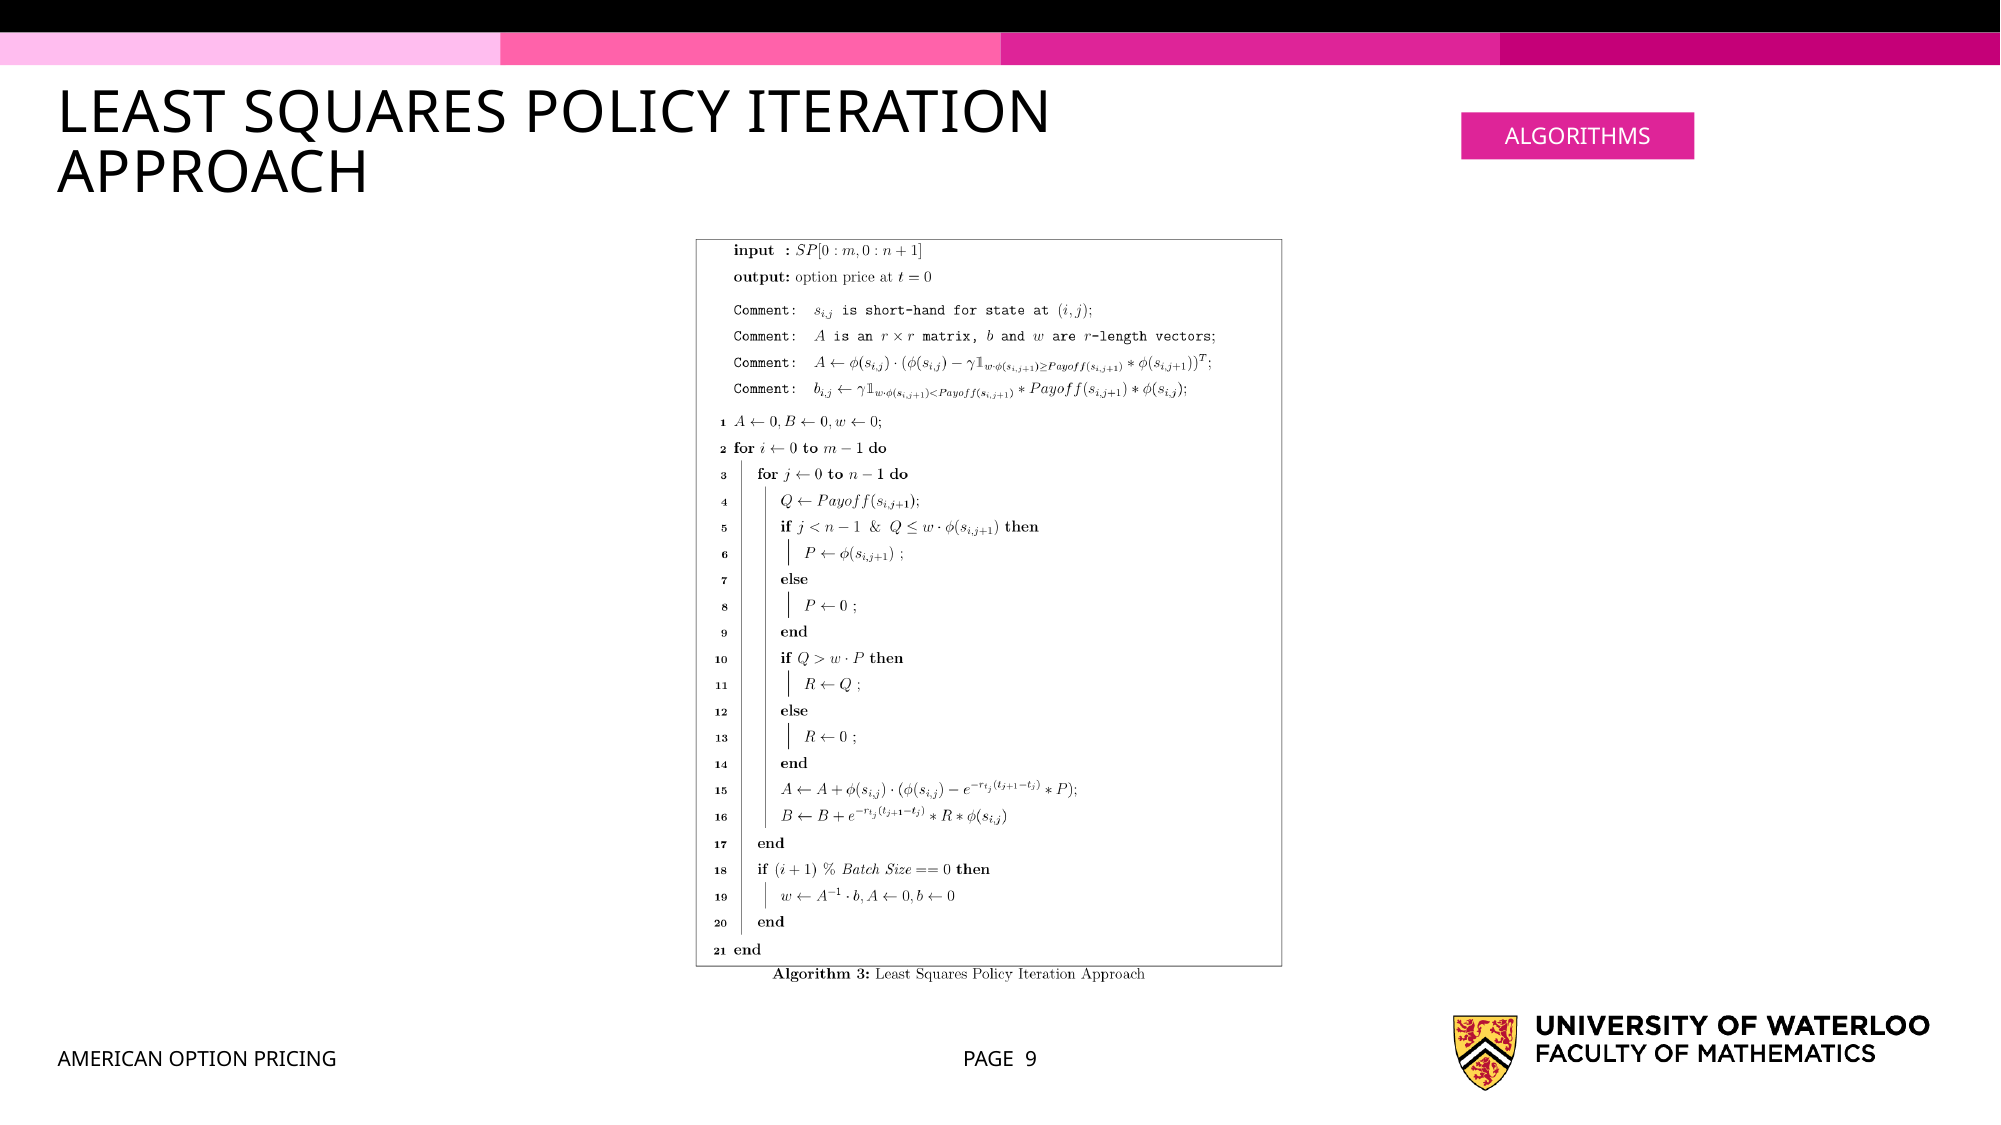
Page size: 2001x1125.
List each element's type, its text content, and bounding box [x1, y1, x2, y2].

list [691, 231, 1292, 986]
slide_number PAGE 9 [916, 1039, 1084, 1081]
footer AMERICAN OPTION PRICING [42, 1039, 900, 1081]
picture [1375, 956, 2001, 1125]
text_box ALGORITHMS [1461, 112, 1695, 160]
title Least Squares Policy Iteration Approach [42, 71, 1199, 219]
